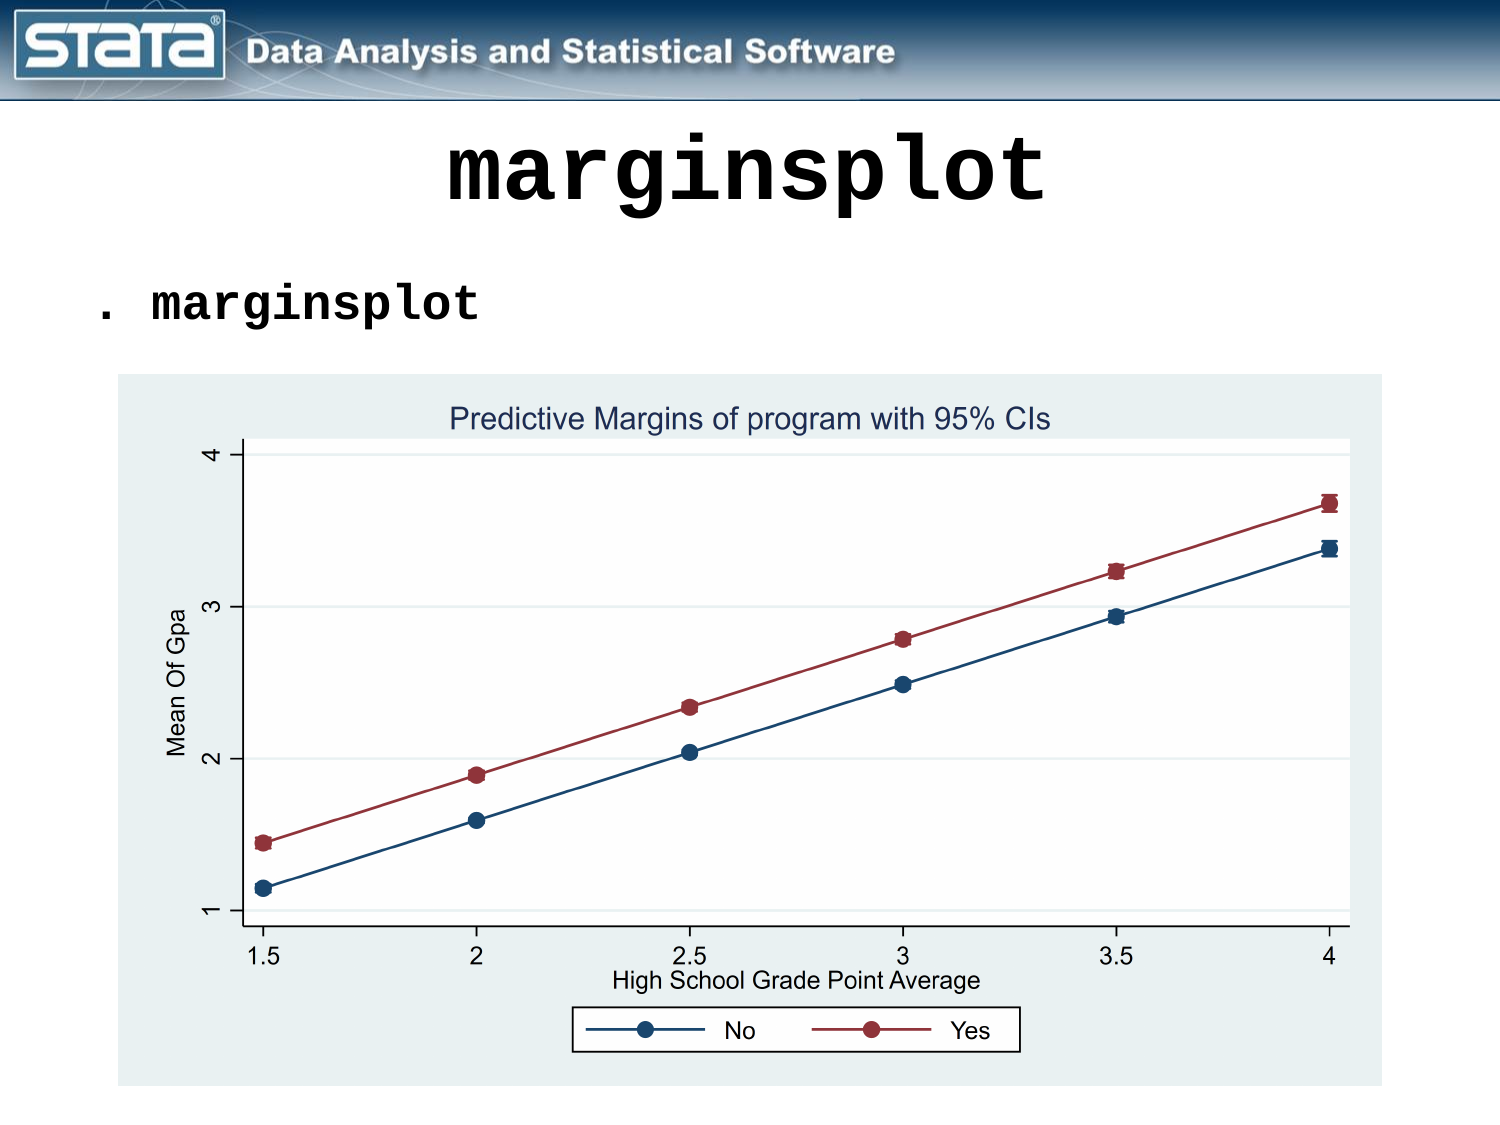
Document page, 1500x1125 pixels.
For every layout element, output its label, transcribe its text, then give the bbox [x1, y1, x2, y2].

picture [118, 374, 1382, 1086]
text_box . marginsplot [76, 262, 497, 337]
title marginsplot [0, 108, 1500, 225]
picture [0, 0, 1500, 102]
